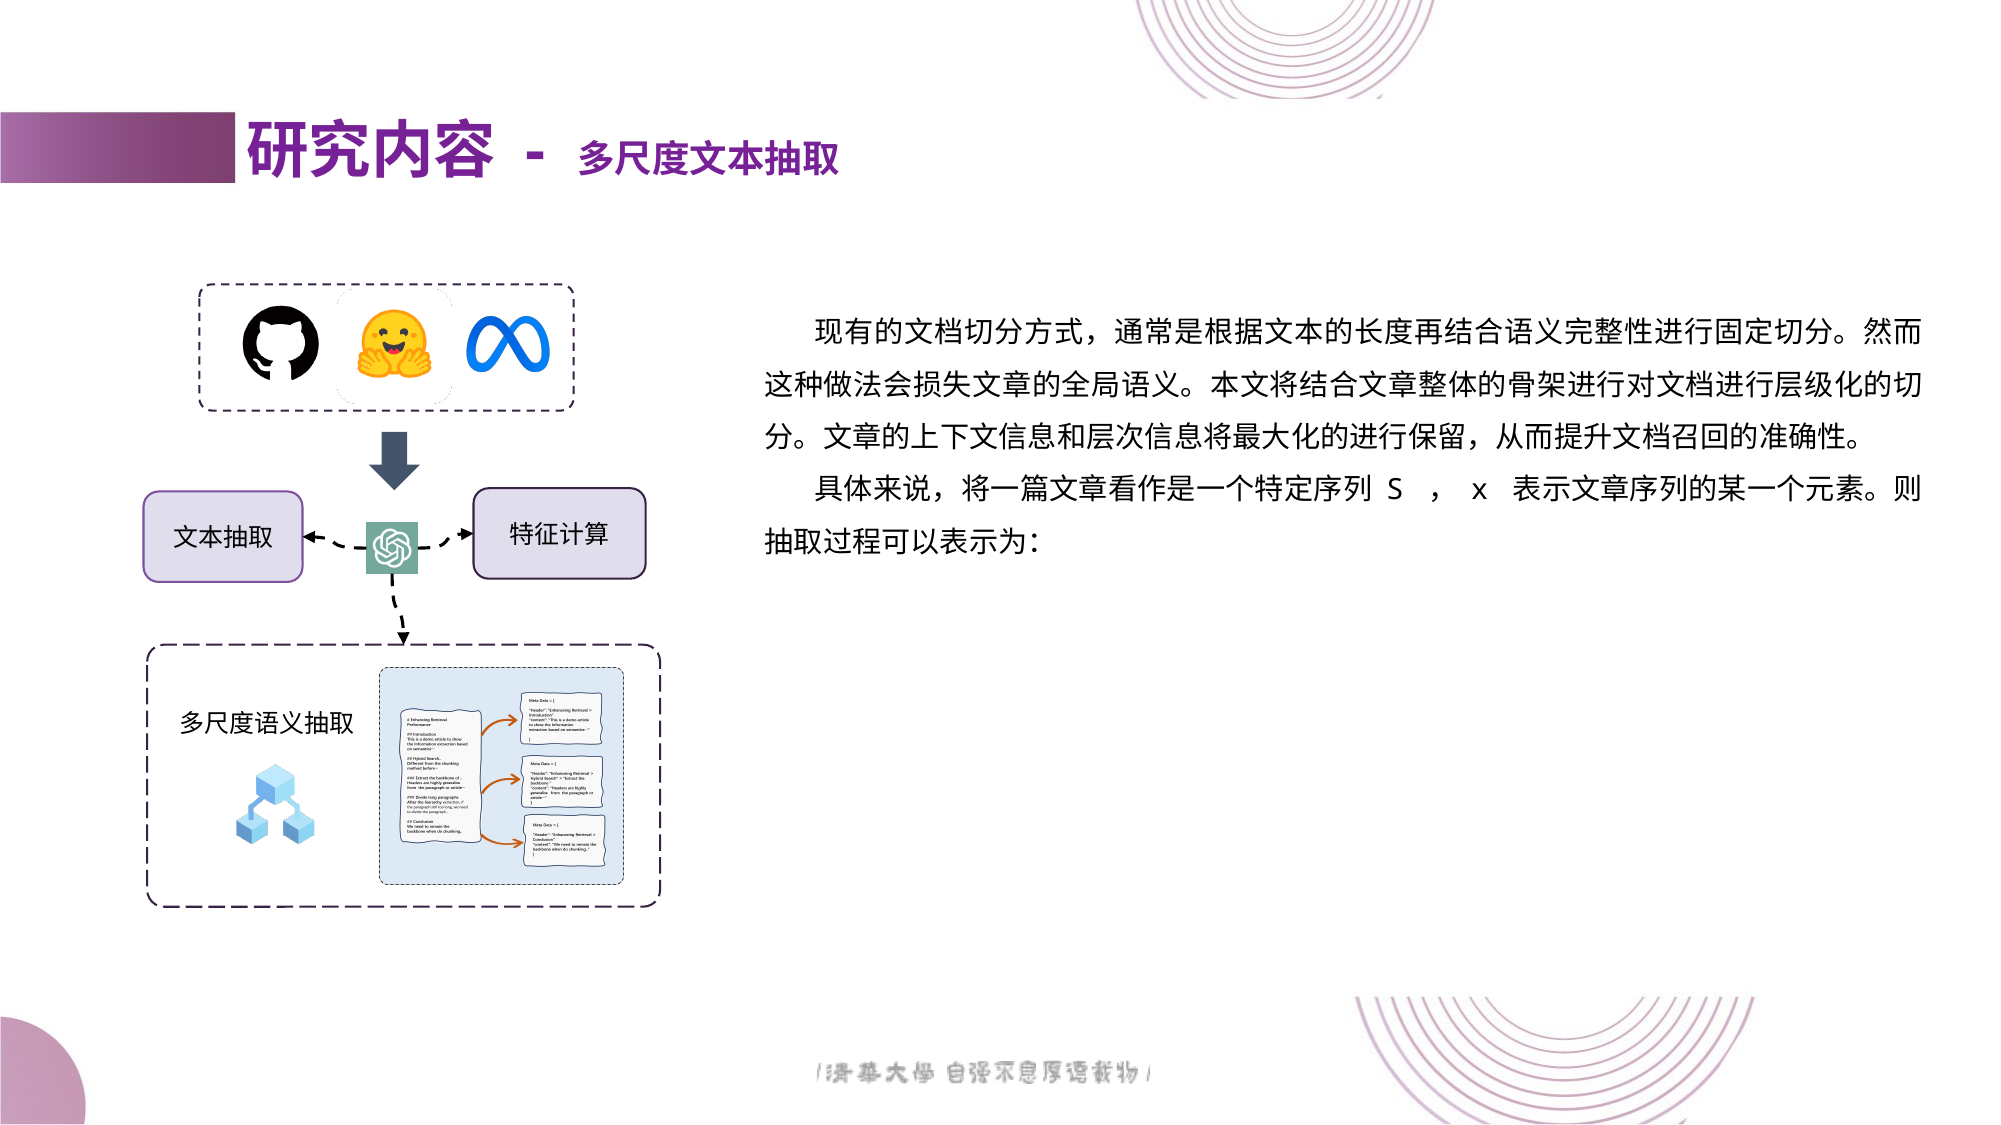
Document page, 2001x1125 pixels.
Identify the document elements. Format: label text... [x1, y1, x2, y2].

picture [0, 0, 2001, 1125]
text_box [143, 284, 661, 907]
title 研究内容 - 多尺度文本抽取 [231, 106, 1153, 198]
